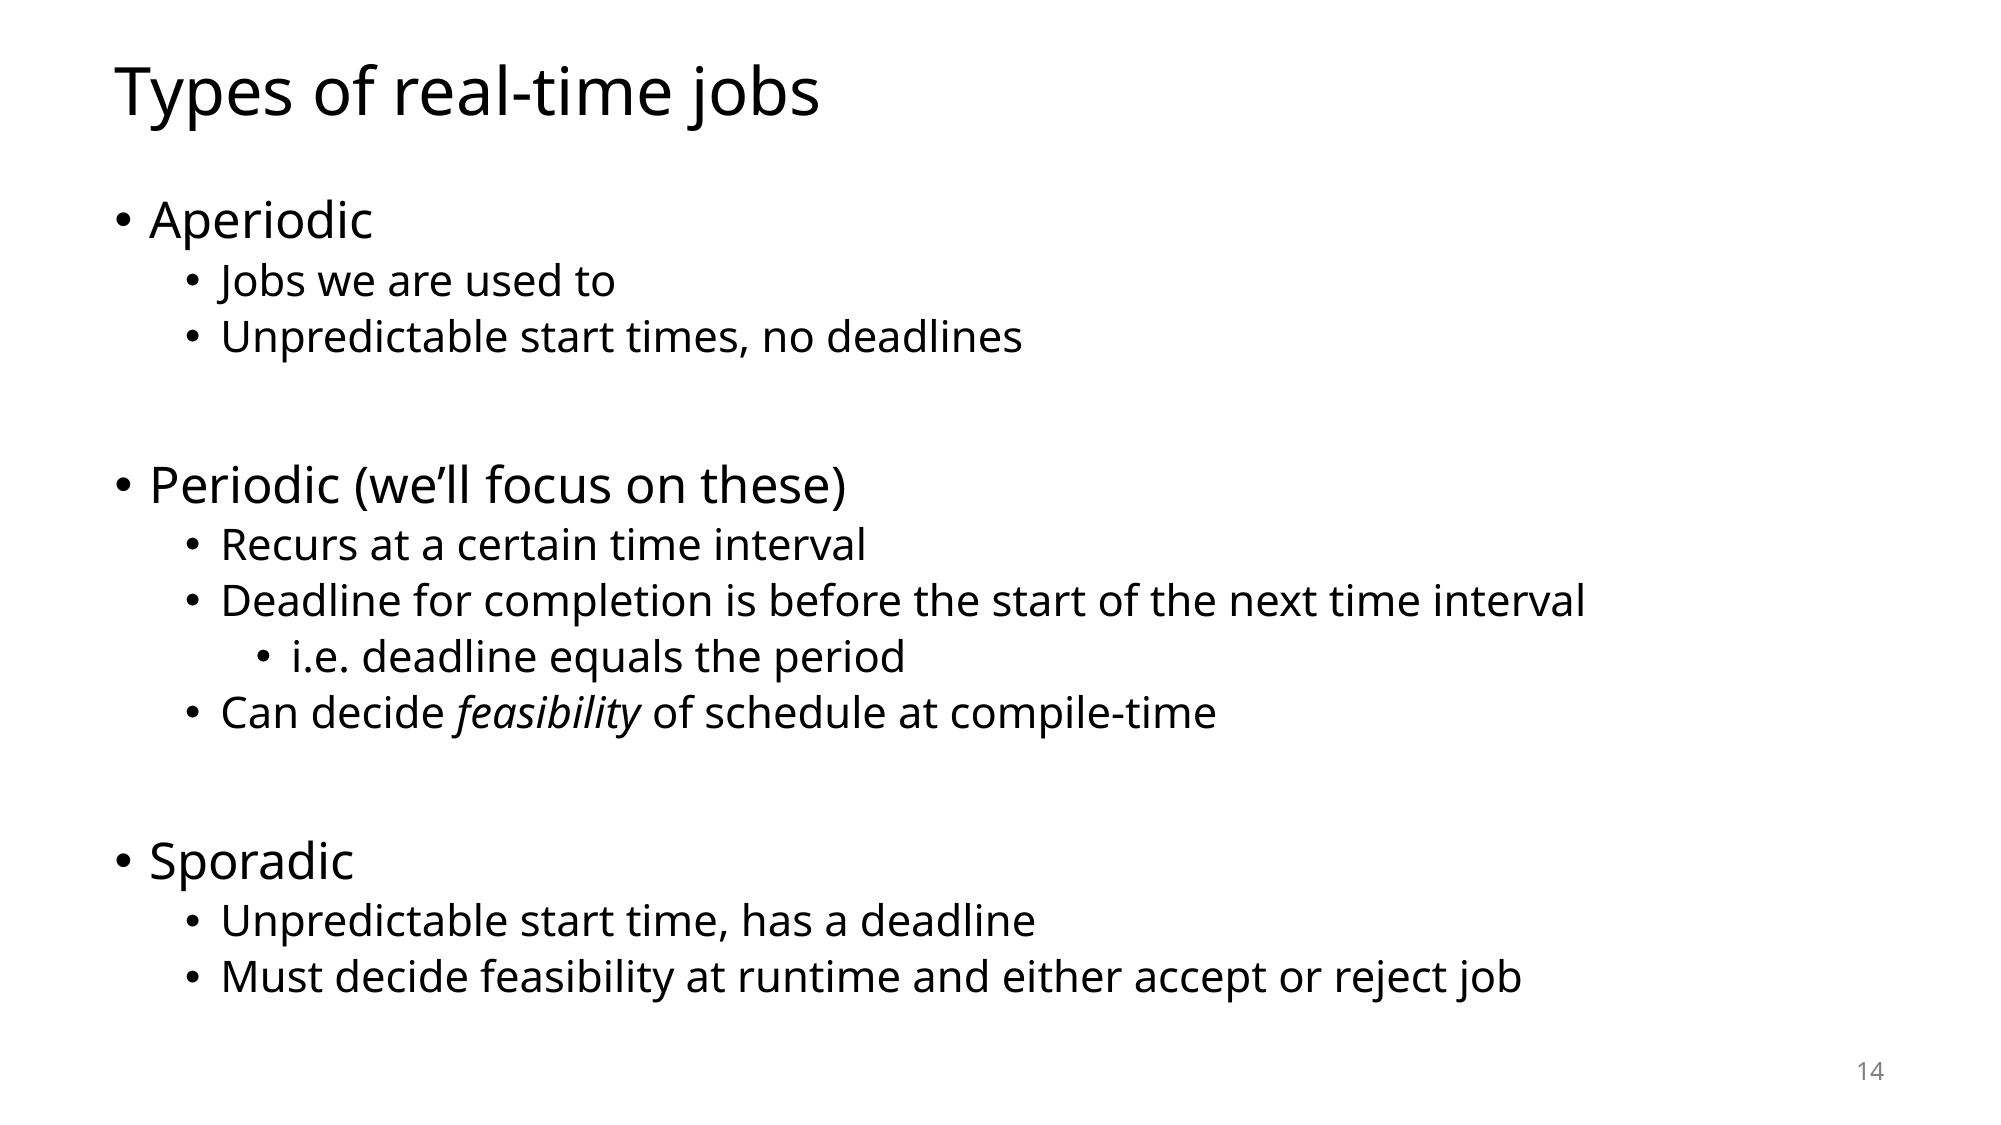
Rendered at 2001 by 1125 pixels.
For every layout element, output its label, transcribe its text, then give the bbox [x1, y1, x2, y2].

title Types of real-time jobs [99, 37, 1900, 150]
slide_number 14 [1749, 1042, 1900, 1103]
list Aperiodic Jobs we are used to Unpredictable start times, no deadlines Periodic (we’ll focus on these) Recurs at a certain time interval Deadline for completion is before the start of the next time interval i.e. deadline equals the period Can decide feasibility of schedule at compile-time Sporadic Unpredictable start time, has a deadline Must decide feasibility at runtime and either accept or reject job [99, 187, 1900, 1013]
